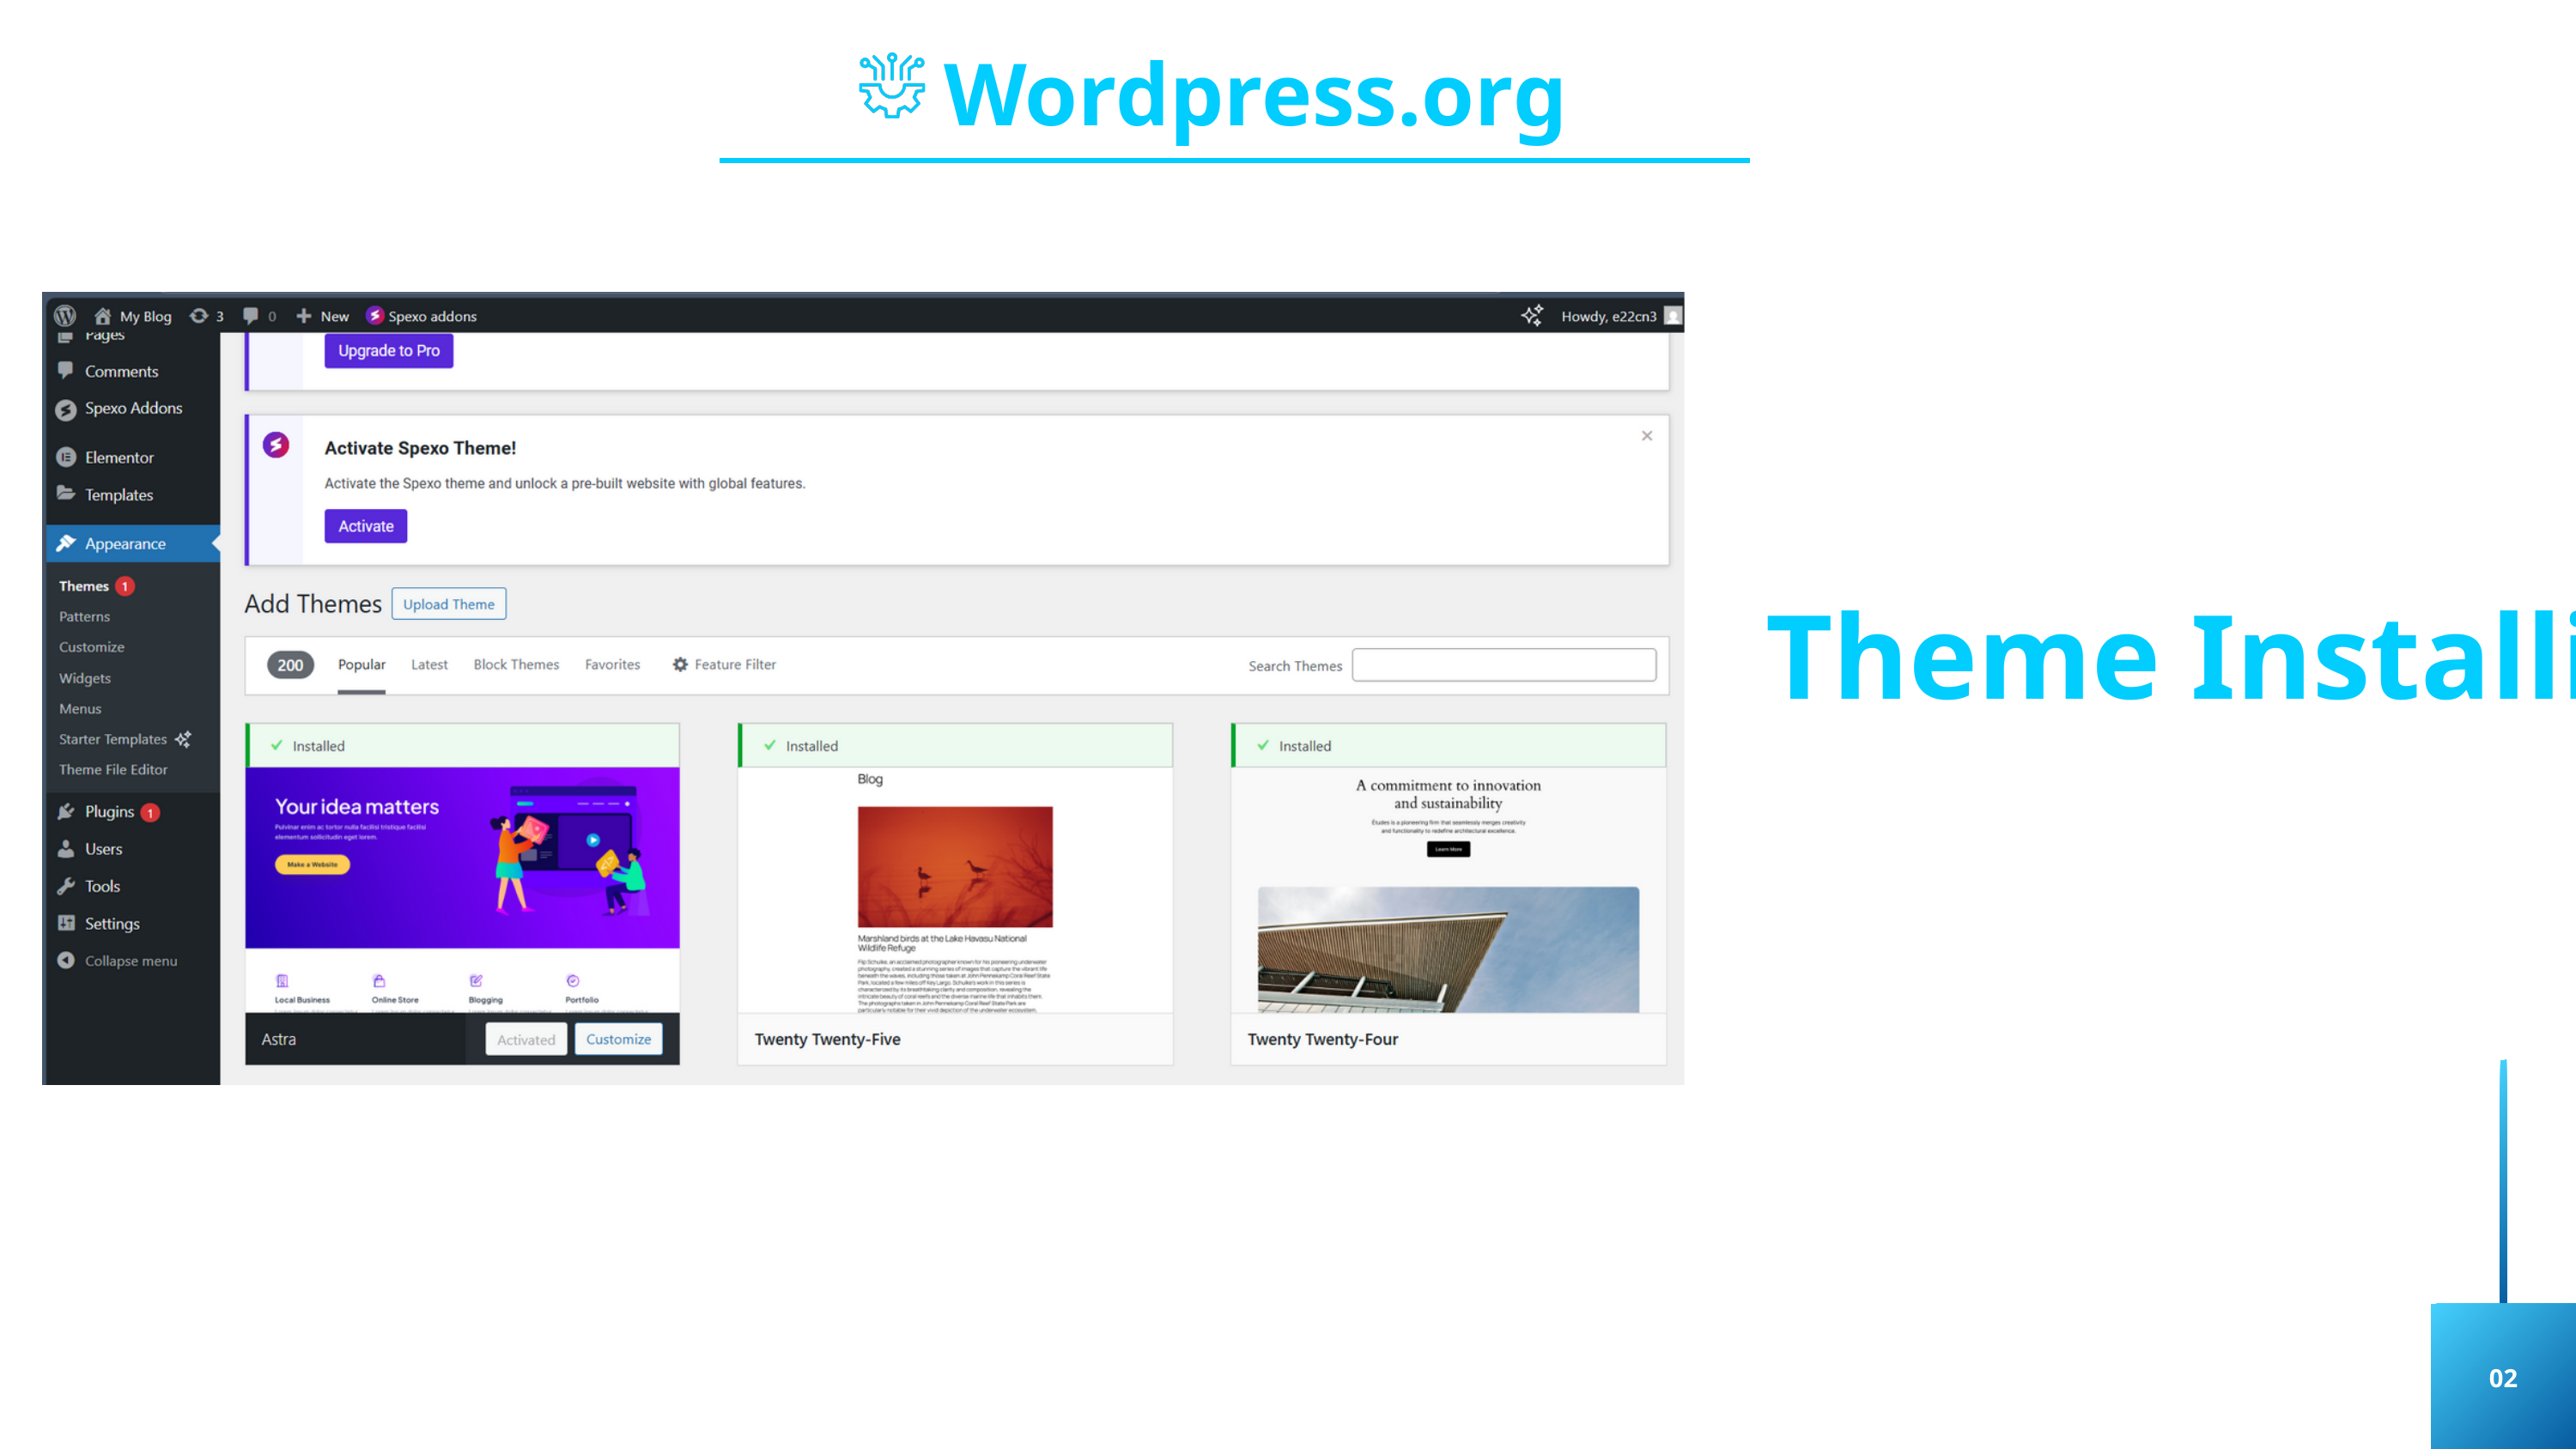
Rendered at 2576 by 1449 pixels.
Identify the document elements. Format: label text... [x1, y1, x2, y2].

text_box Wordpress.org [944, 22, 2016, 143]
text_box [2430, 1303, 2576, 1449]
text_box [859, 52, 926, 118]
text_box [719, 158, 1750, 164]
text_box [2500, 1059, 2507, 1302]
text_box Theme Installing [1765, 594, 2576, 723]
text_box [42, 292, 1685, 1085]
